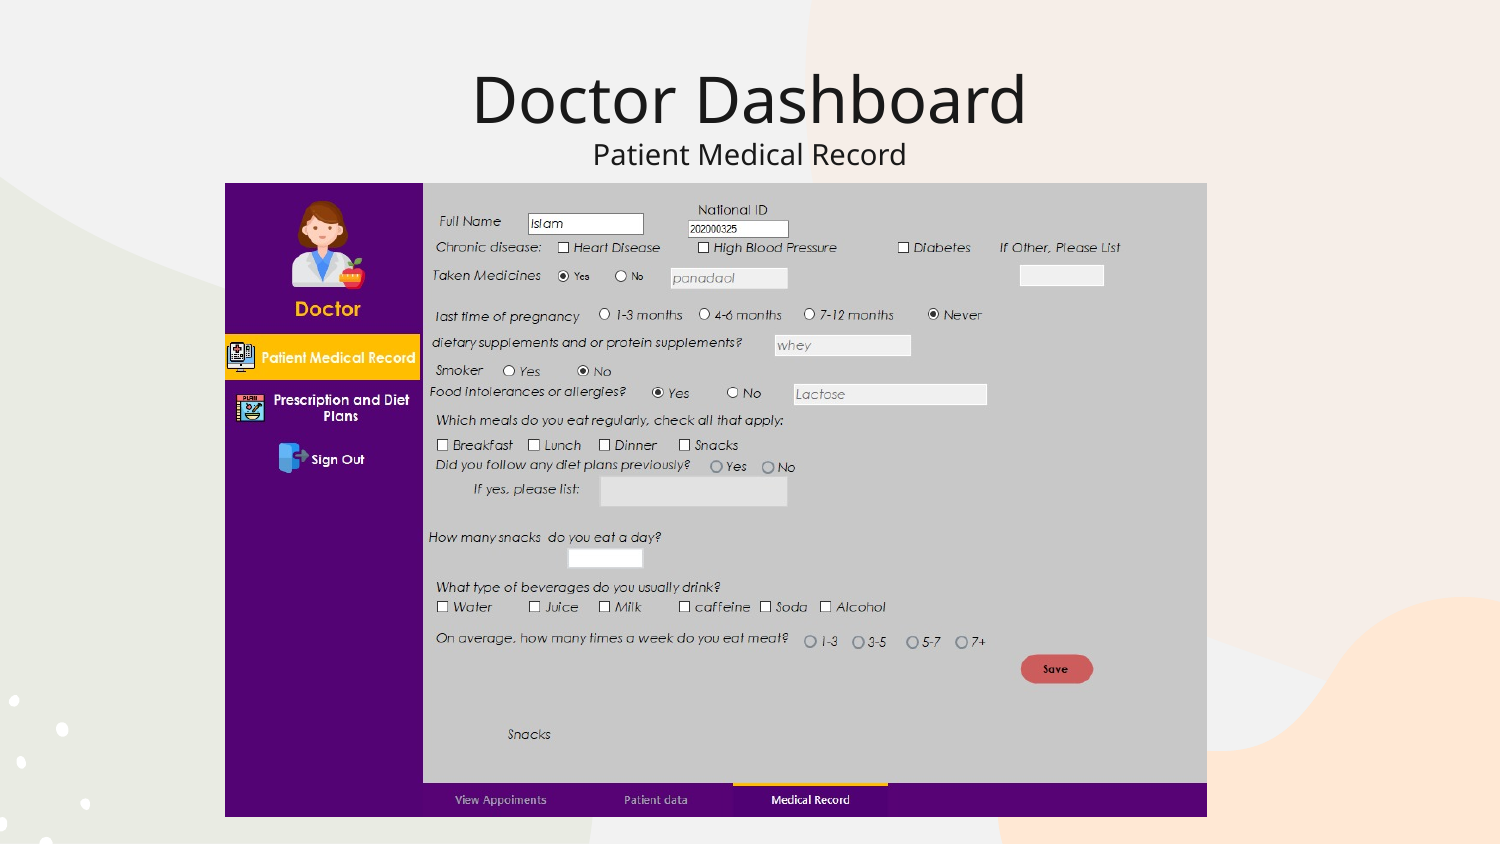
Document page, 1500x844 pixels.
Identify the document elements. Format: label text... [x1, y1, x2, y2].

title Doctor Dashboard Patient Medical Record [118, 88, 1382, 141]
picture [225, 183, 1208, 818]
